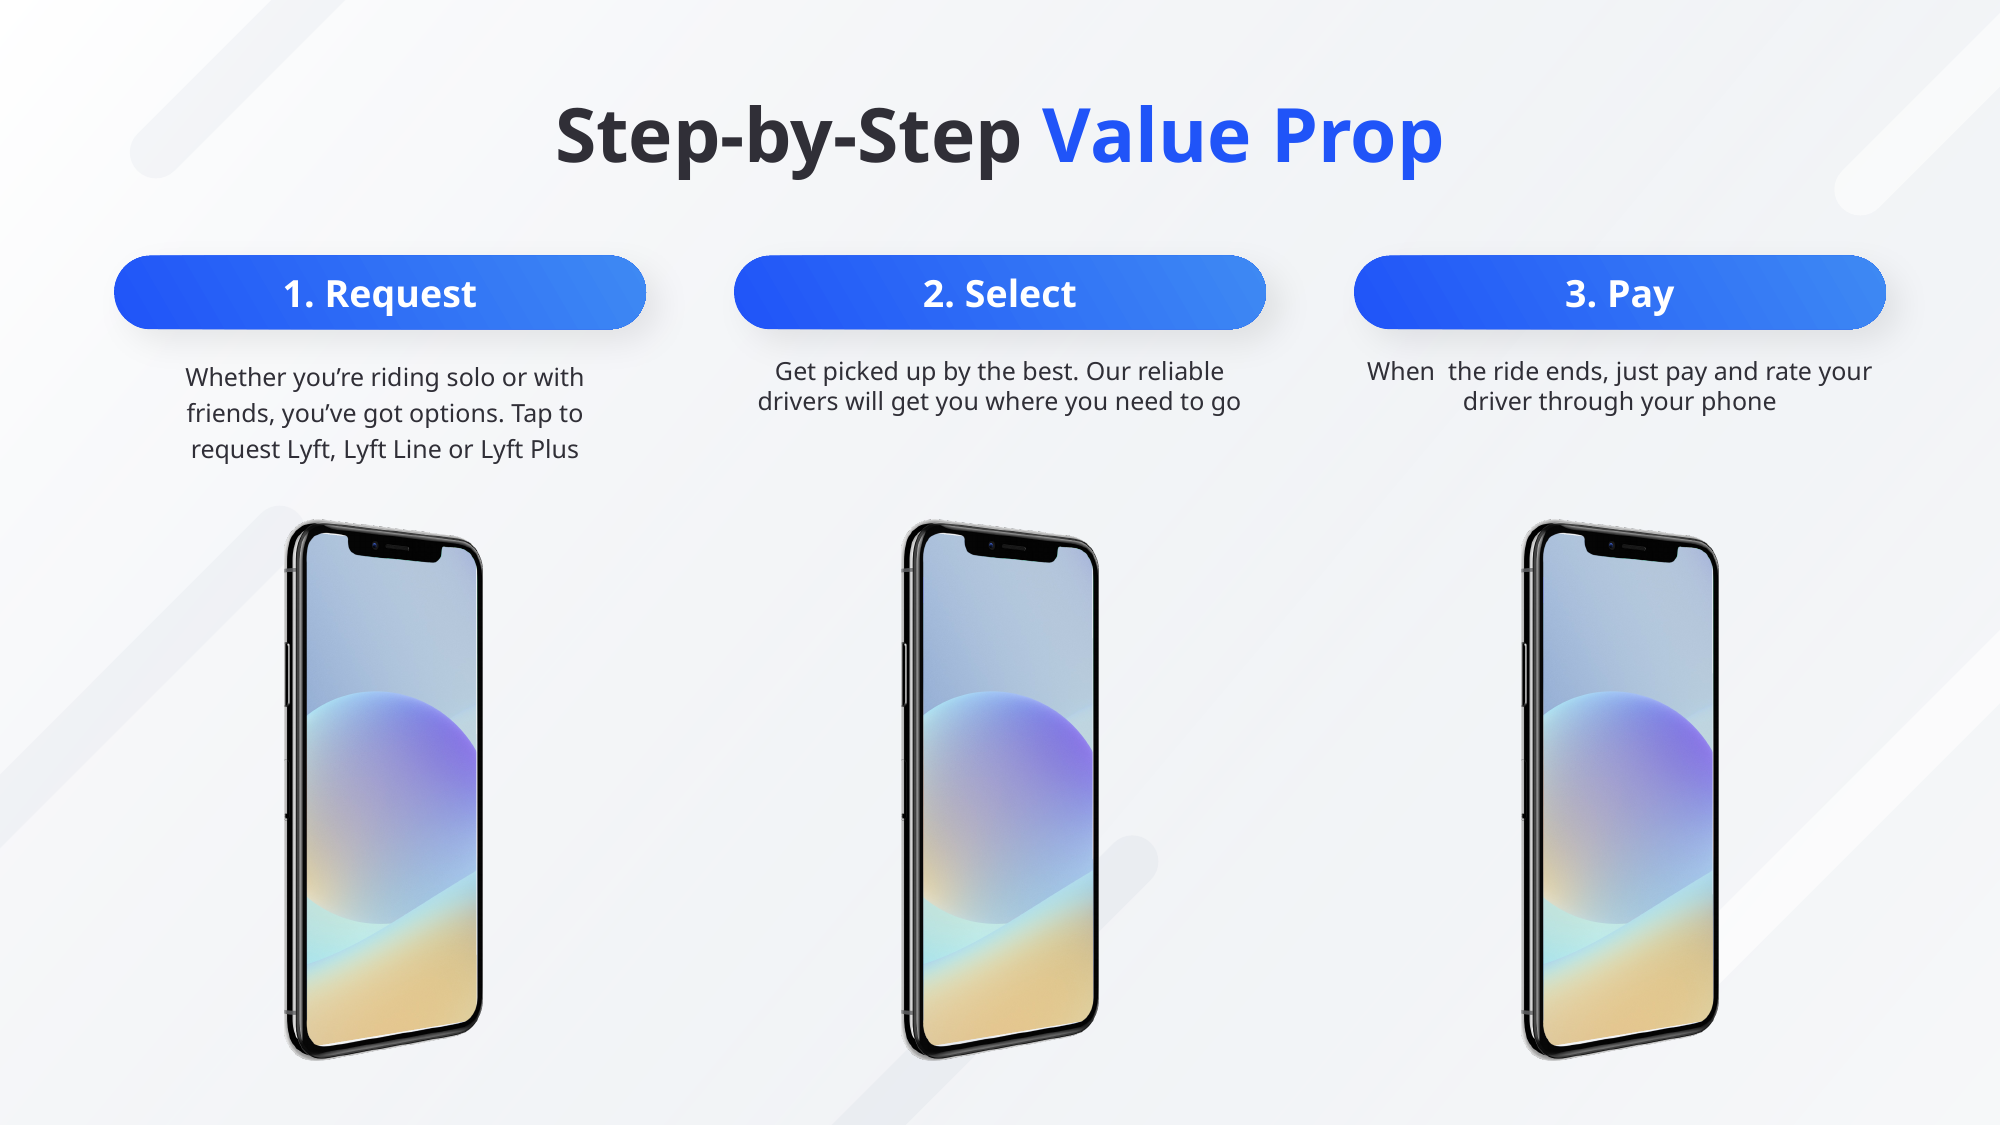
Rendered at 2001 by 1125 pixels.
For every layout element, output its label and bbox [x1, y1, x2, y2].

text_box [284, 519, 483, 1061]
text_box [1521, 519, 1719, 1061]
text_box [901, 519, 1099, 1061]
text_box [0, 0, 2000, 1125]
